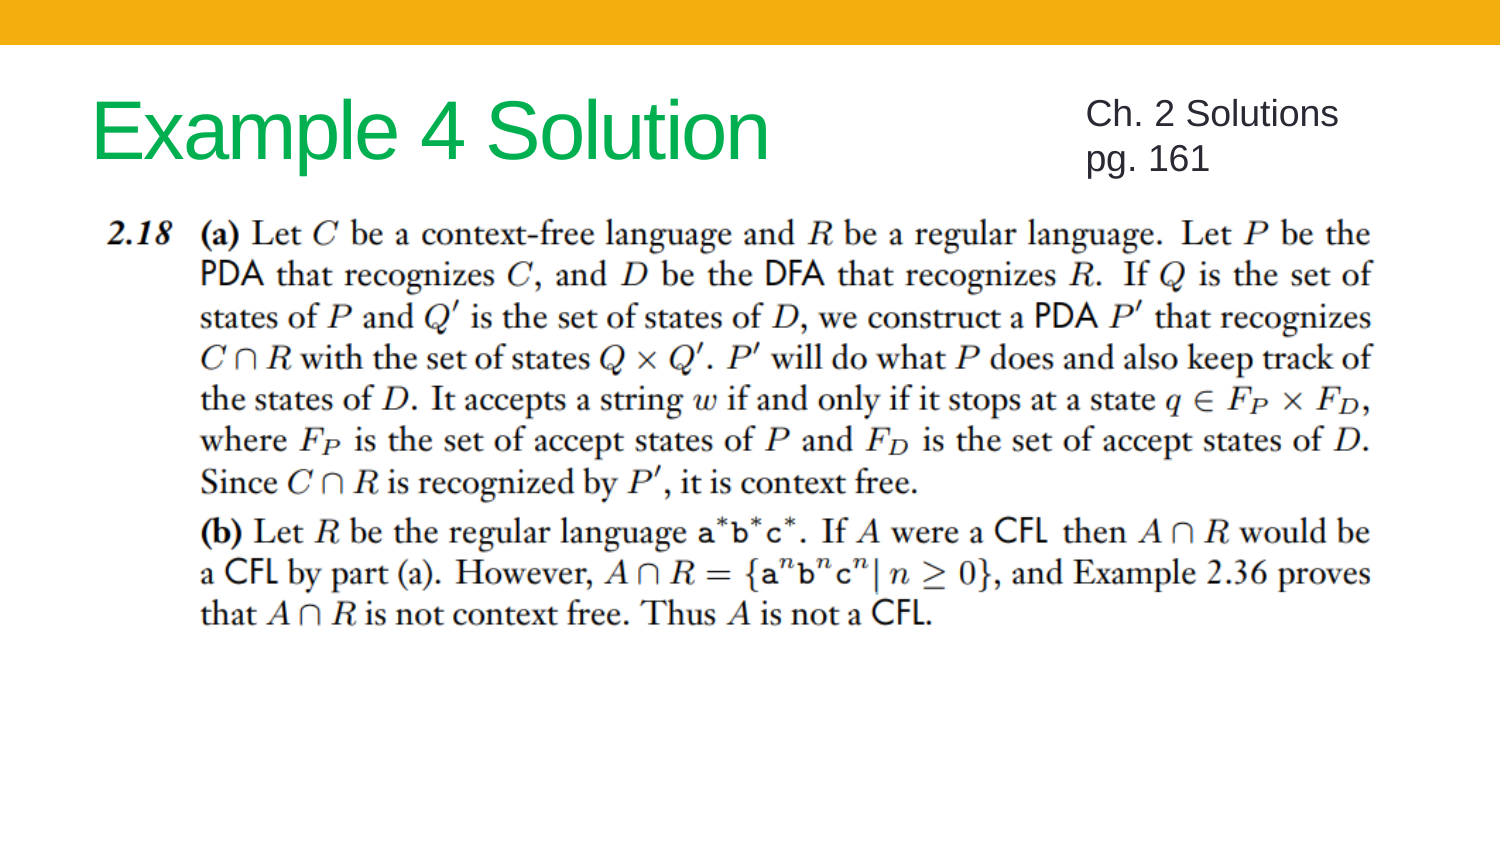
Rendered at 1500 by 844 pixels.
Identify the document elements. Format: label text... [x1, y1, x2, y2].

title Example 4 Solution [75, 65, 1425, 188]
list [74, 194, 1426, 670]
text_box Ch. 2 Solutions pg. 161 [1070, 81, 1394, 187]
